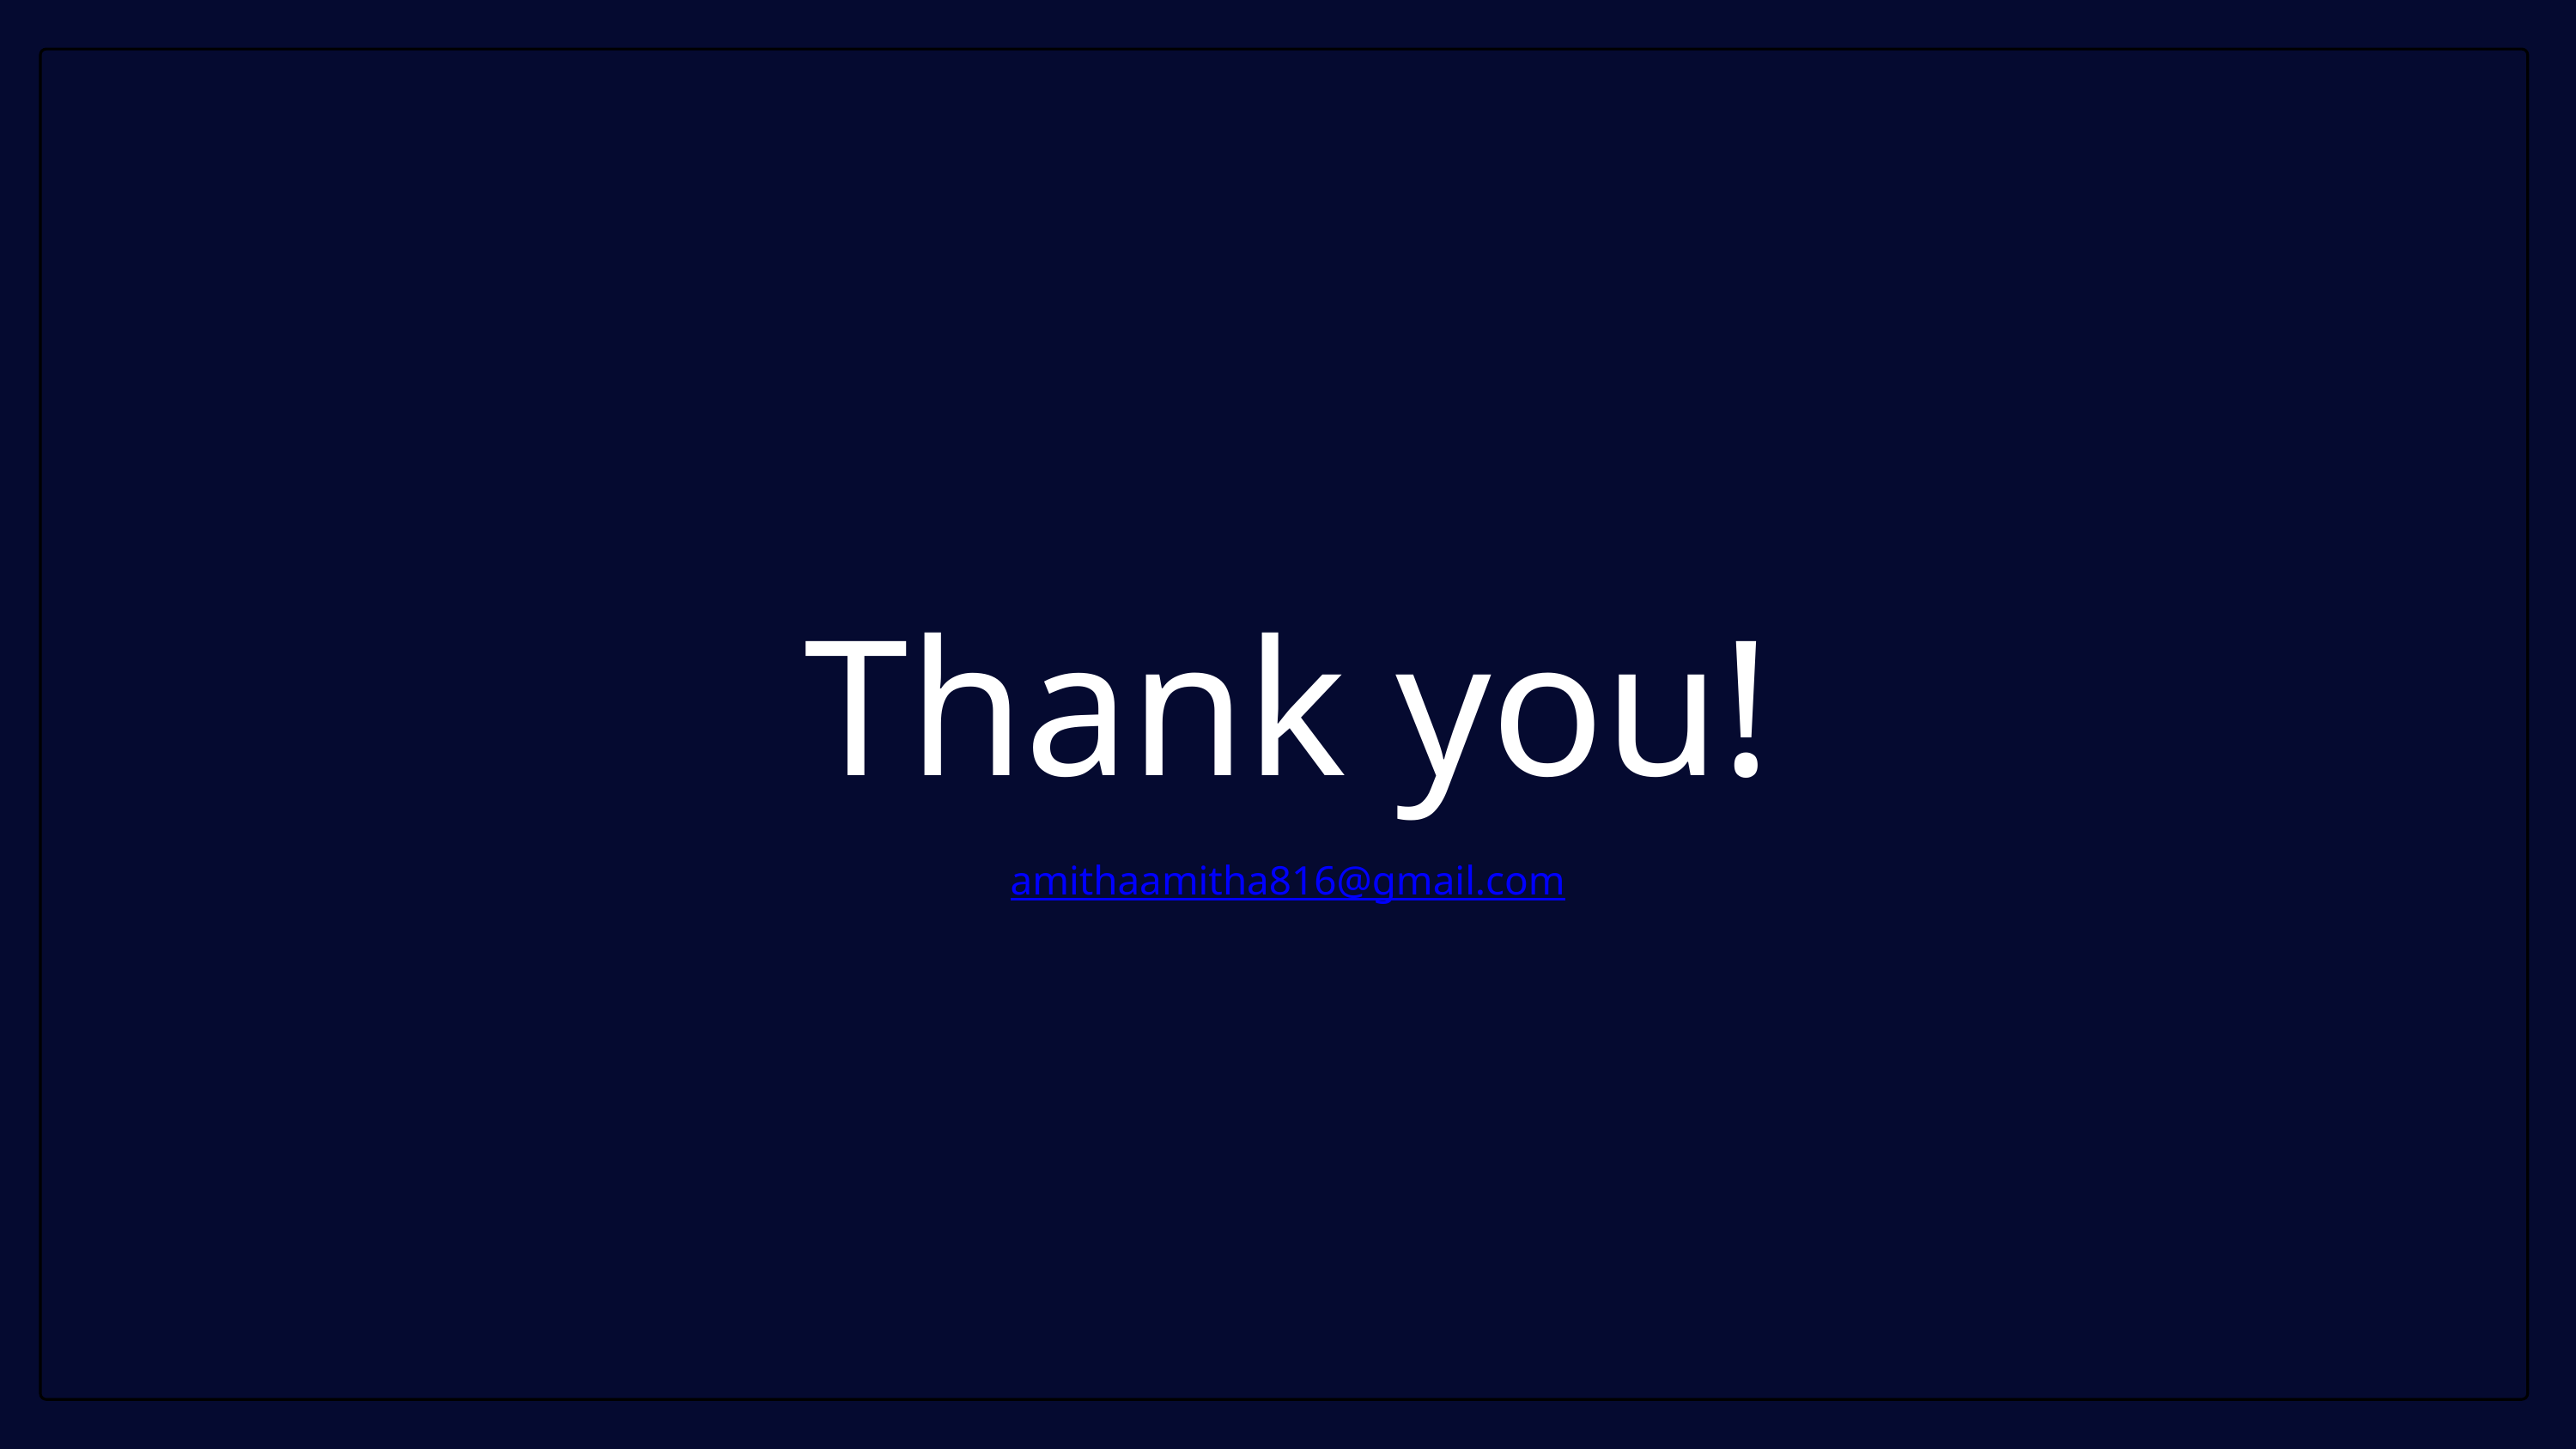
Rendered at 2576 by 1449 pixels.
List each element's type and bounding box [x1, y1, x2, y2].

text_box [39, 48, 2528, 1400]
